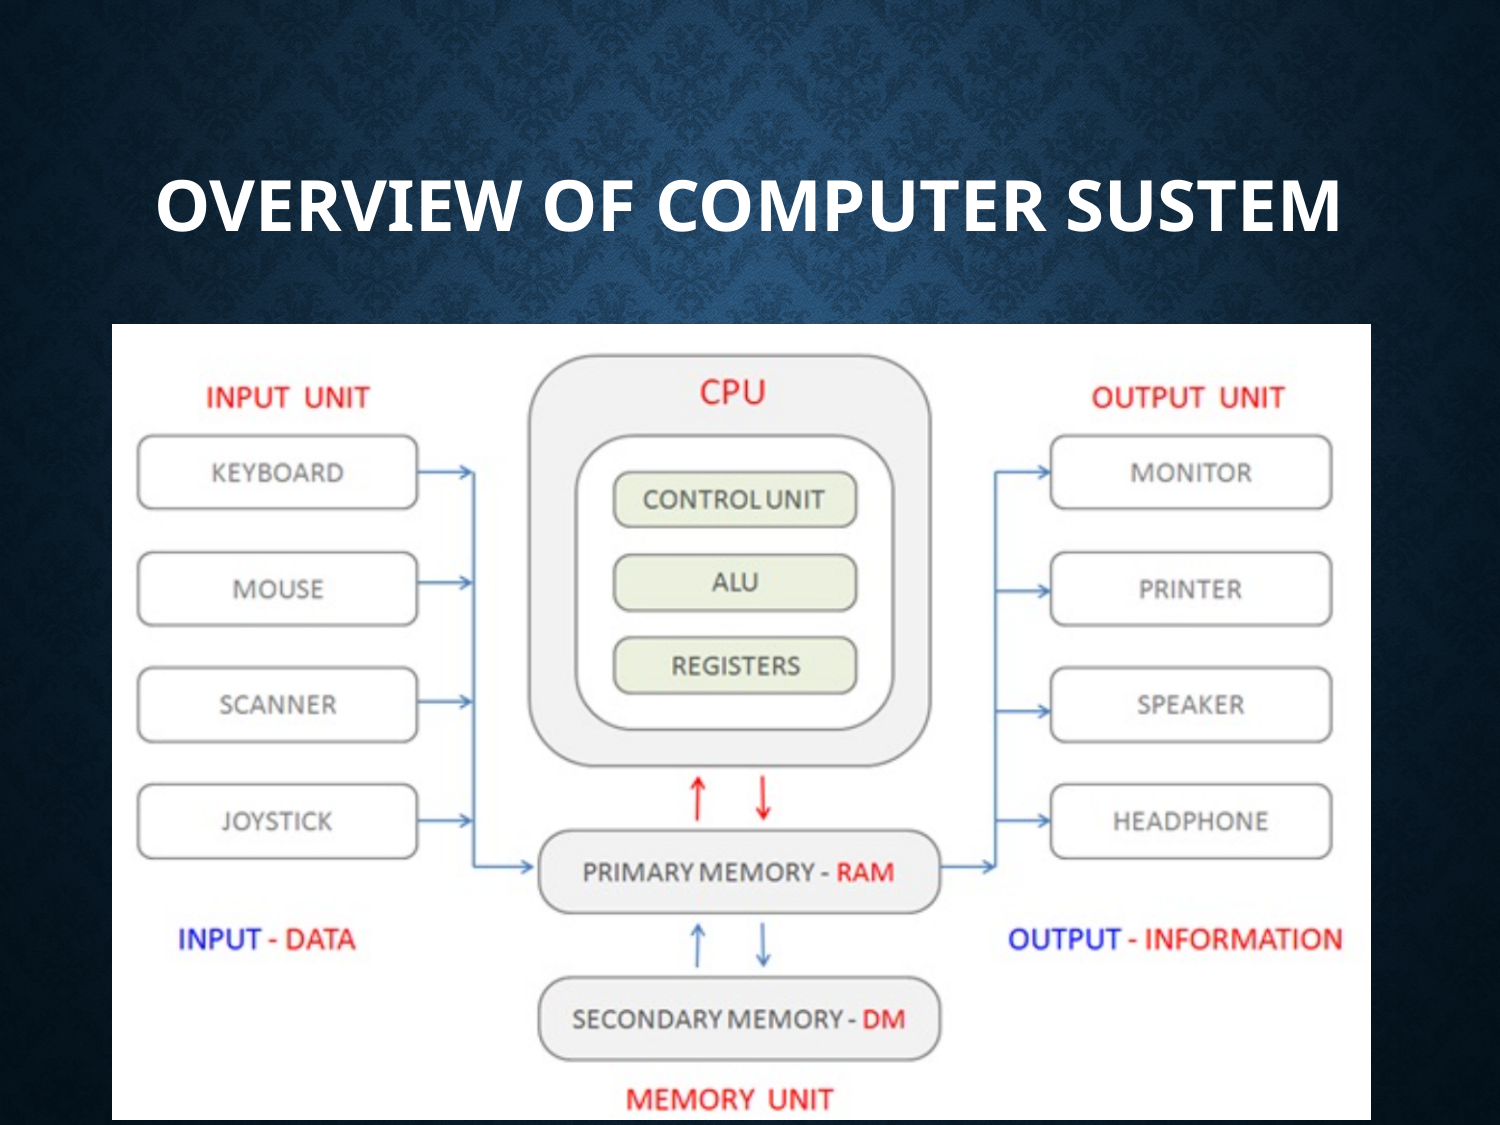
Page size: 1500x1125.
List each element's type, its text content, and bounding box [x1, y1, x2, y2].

title Overview of computer sustem [112, 99, 1387, 318]
picture [111, 323, 1371, 1120]
